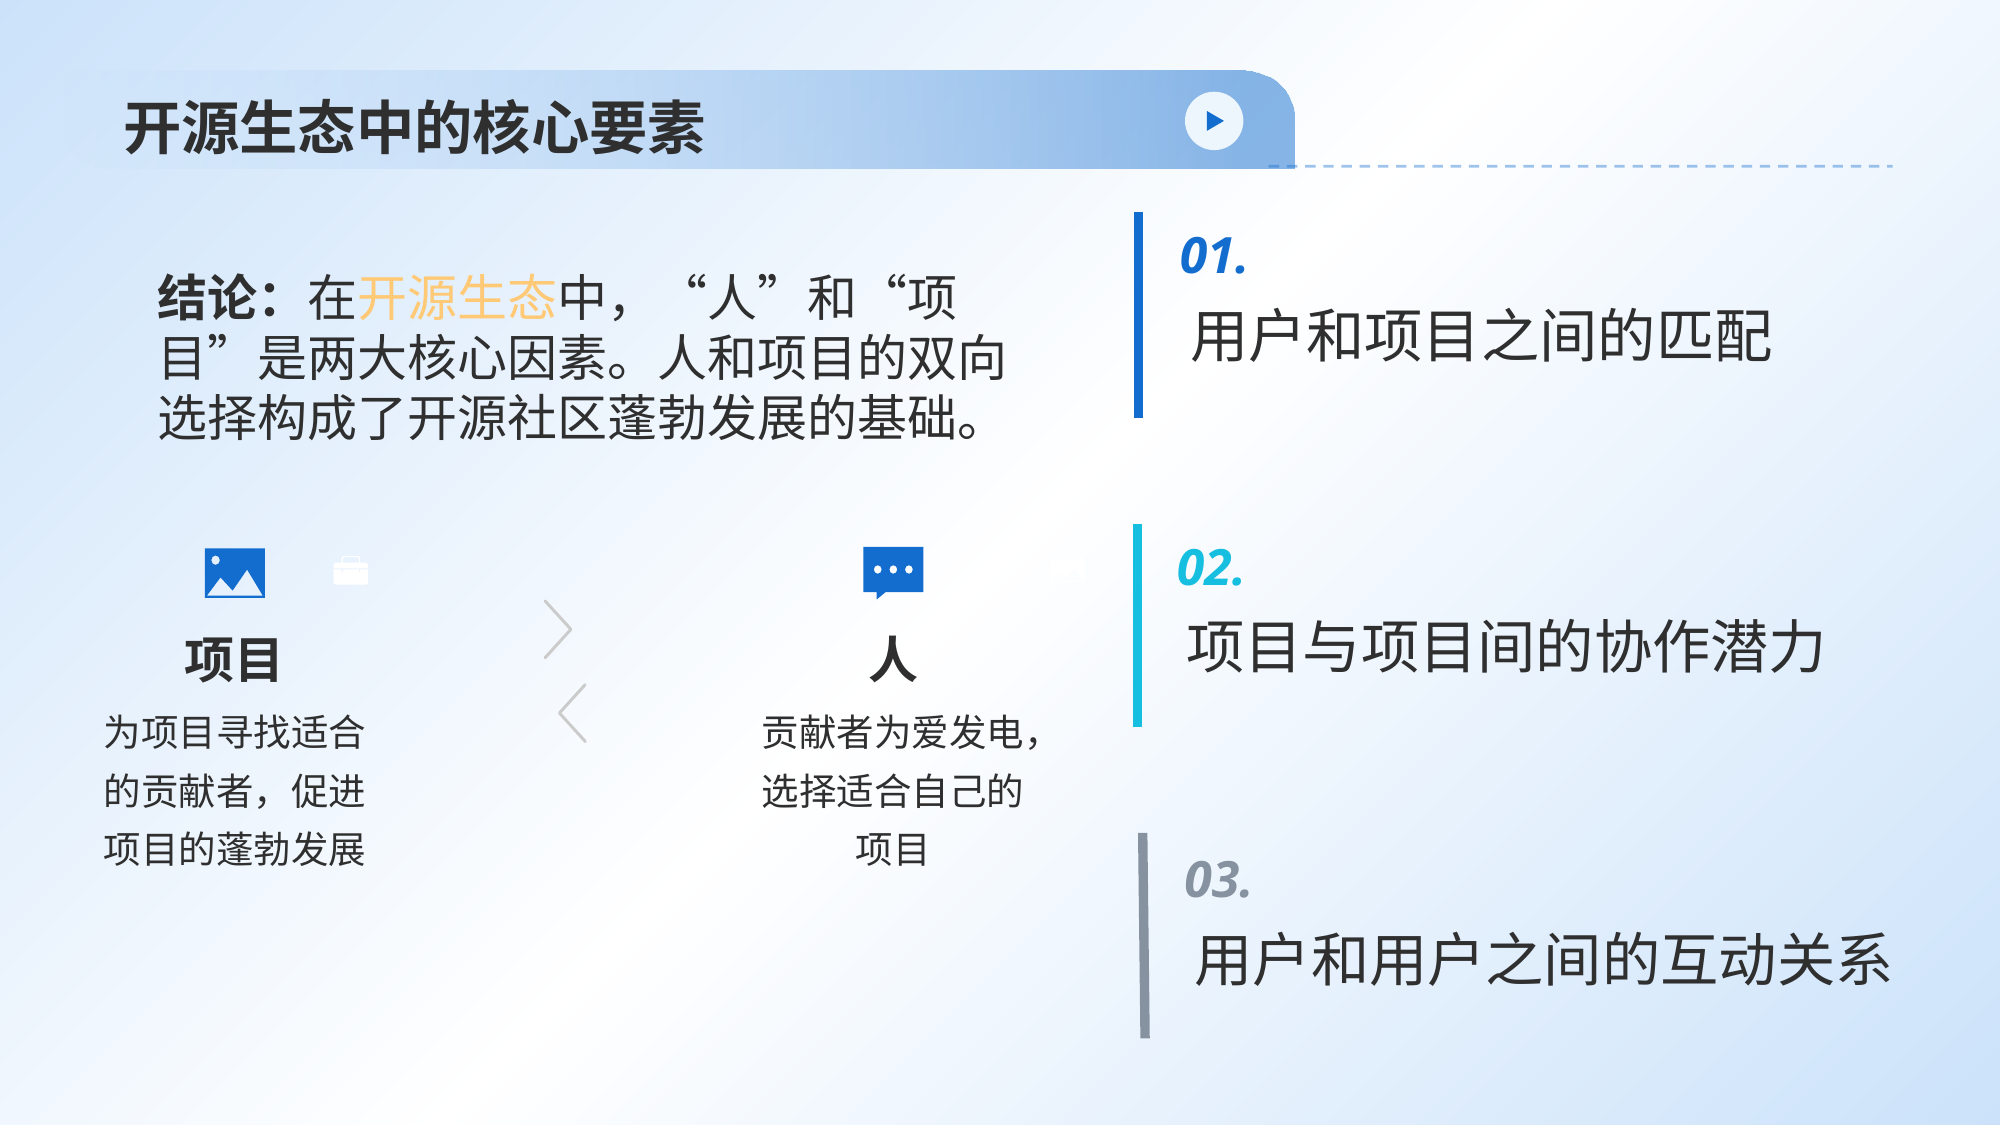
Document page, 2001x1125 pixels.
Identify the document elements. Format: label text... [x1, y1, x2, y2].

title 开源生态中的核心要素 [108, 21, 1890, 169]
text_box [142, 206, 1085, 585]
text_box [83, 546, 1045, 875]
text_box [1137, 203, 1927, 1039]
